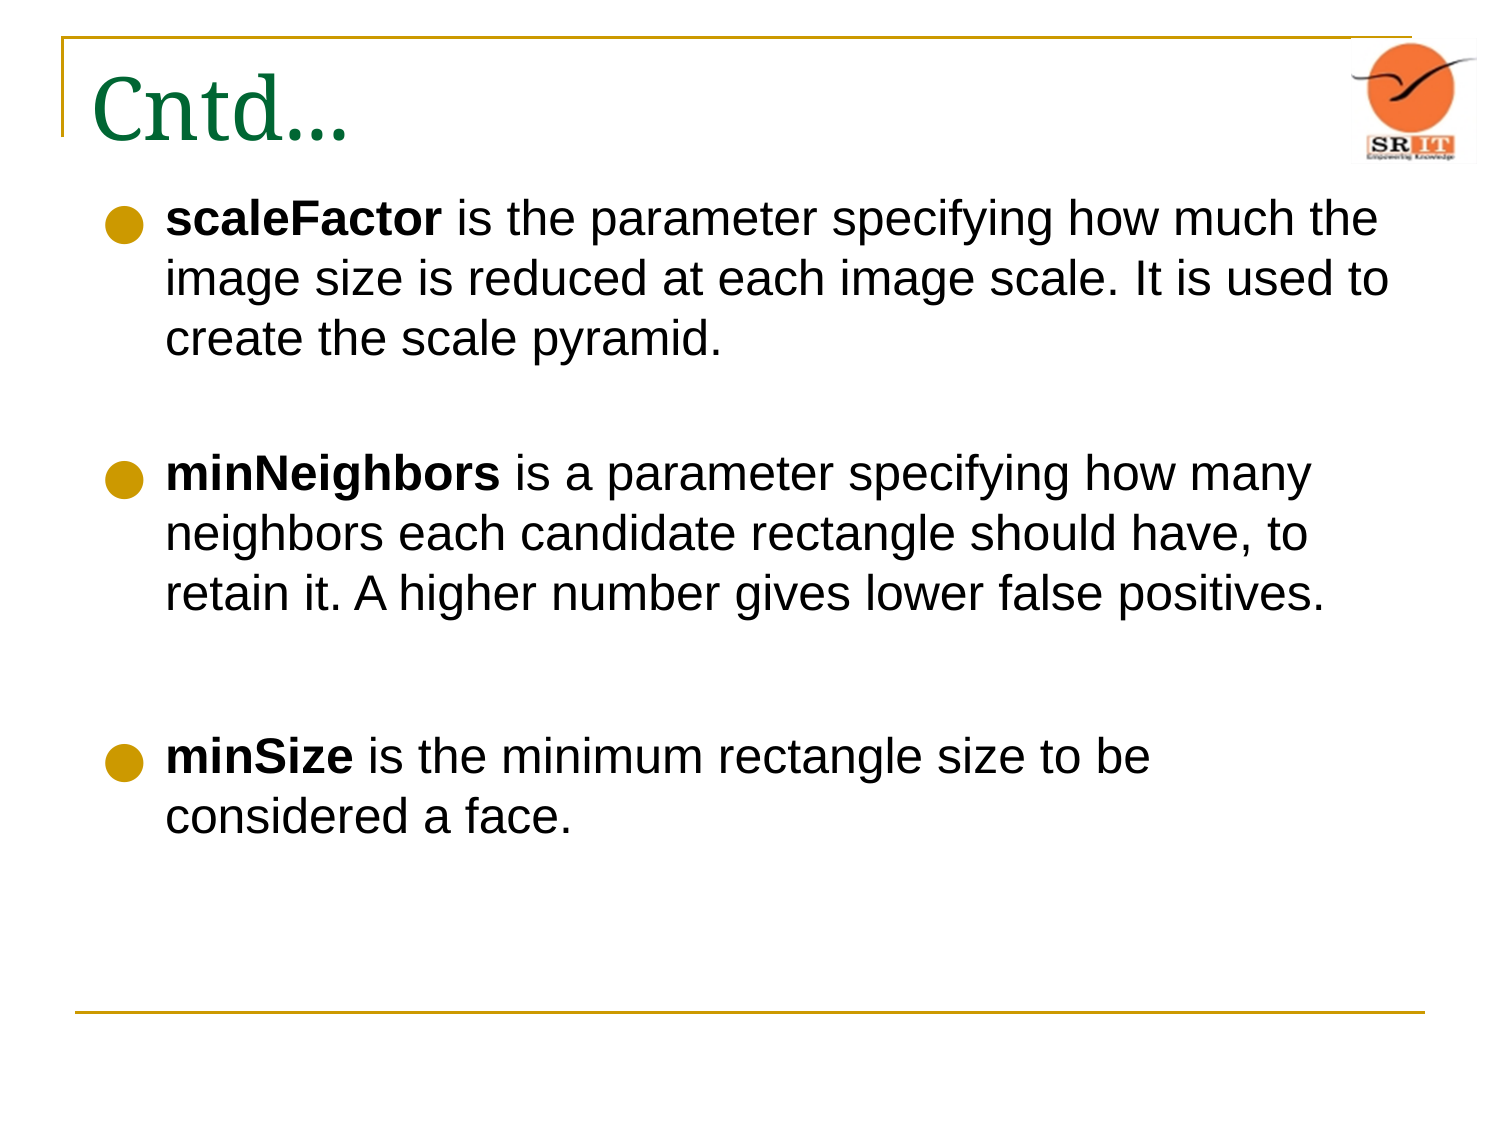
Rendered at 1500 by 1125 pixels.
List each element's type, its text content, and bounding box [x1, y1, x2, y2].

list scaleFactor is the parameter specifying how much the image size is reduced at each image scale. It is used to create the scale pyramid. minNeighbors is a parameter specifying how many neighbors each candidate rectangle should have, to retain it. A higher number gives lower false positives. minSize is the minimum rectangle size to be considered a face. [75, 178, 1425, 1006]
picture [1350, 37, 1478, 165]
title Cntd... [75, 45, 1425, 178]
